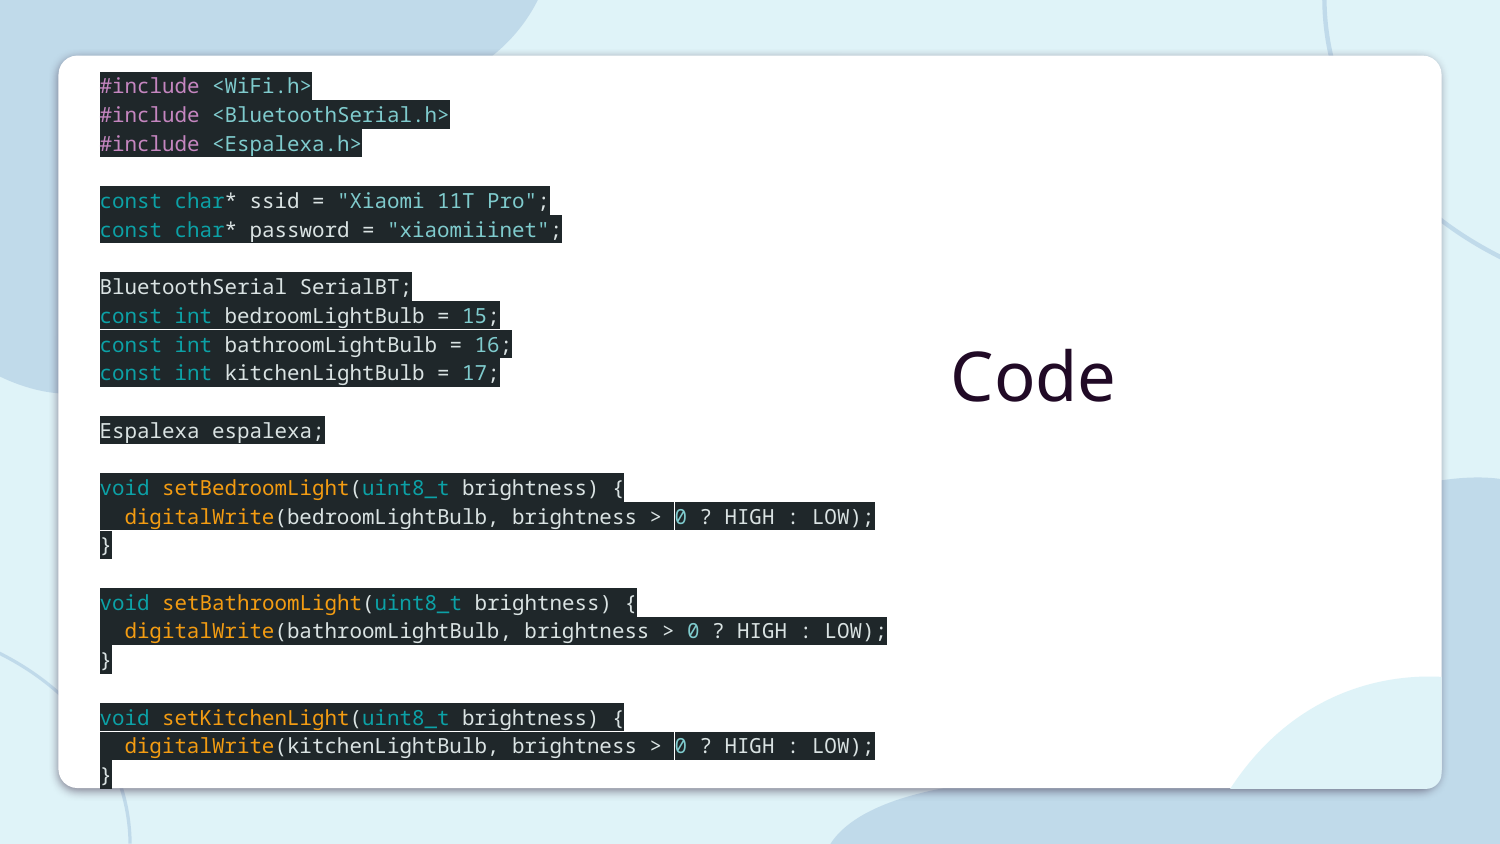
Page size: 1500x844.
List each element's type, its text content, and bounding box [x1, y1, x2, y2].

list #include <WiFi.h> #include <BluetoothSerial.h> #include <Espalexa.h> const char* ssid = "Xiaomi 11T Pro"; const char* password = "xiaomiiinet"; BluetoothSerial SerialBT; const int bedroomLightBulb = 15; const int bathroomLightBulb = 16; const int kitchenLightBulb = 17; Espalexa espalexa; void setBedroomLight(uint8_t brightness) { digitalWrite(bedroomLightBulb, brightness > 0 ? HIGH : LOW); } void setBathroomLight(uint8_t brightness) { digitalWrite(bathroomLightBulb, brightness > 0 ? HIGH : LOW); } void setKitchenLight(uint8_t brightness) { digitalWrite(kitchenLightBulb, brightness > 0 ? HIGH : LOW); } [60, 54, 1440, 728]
